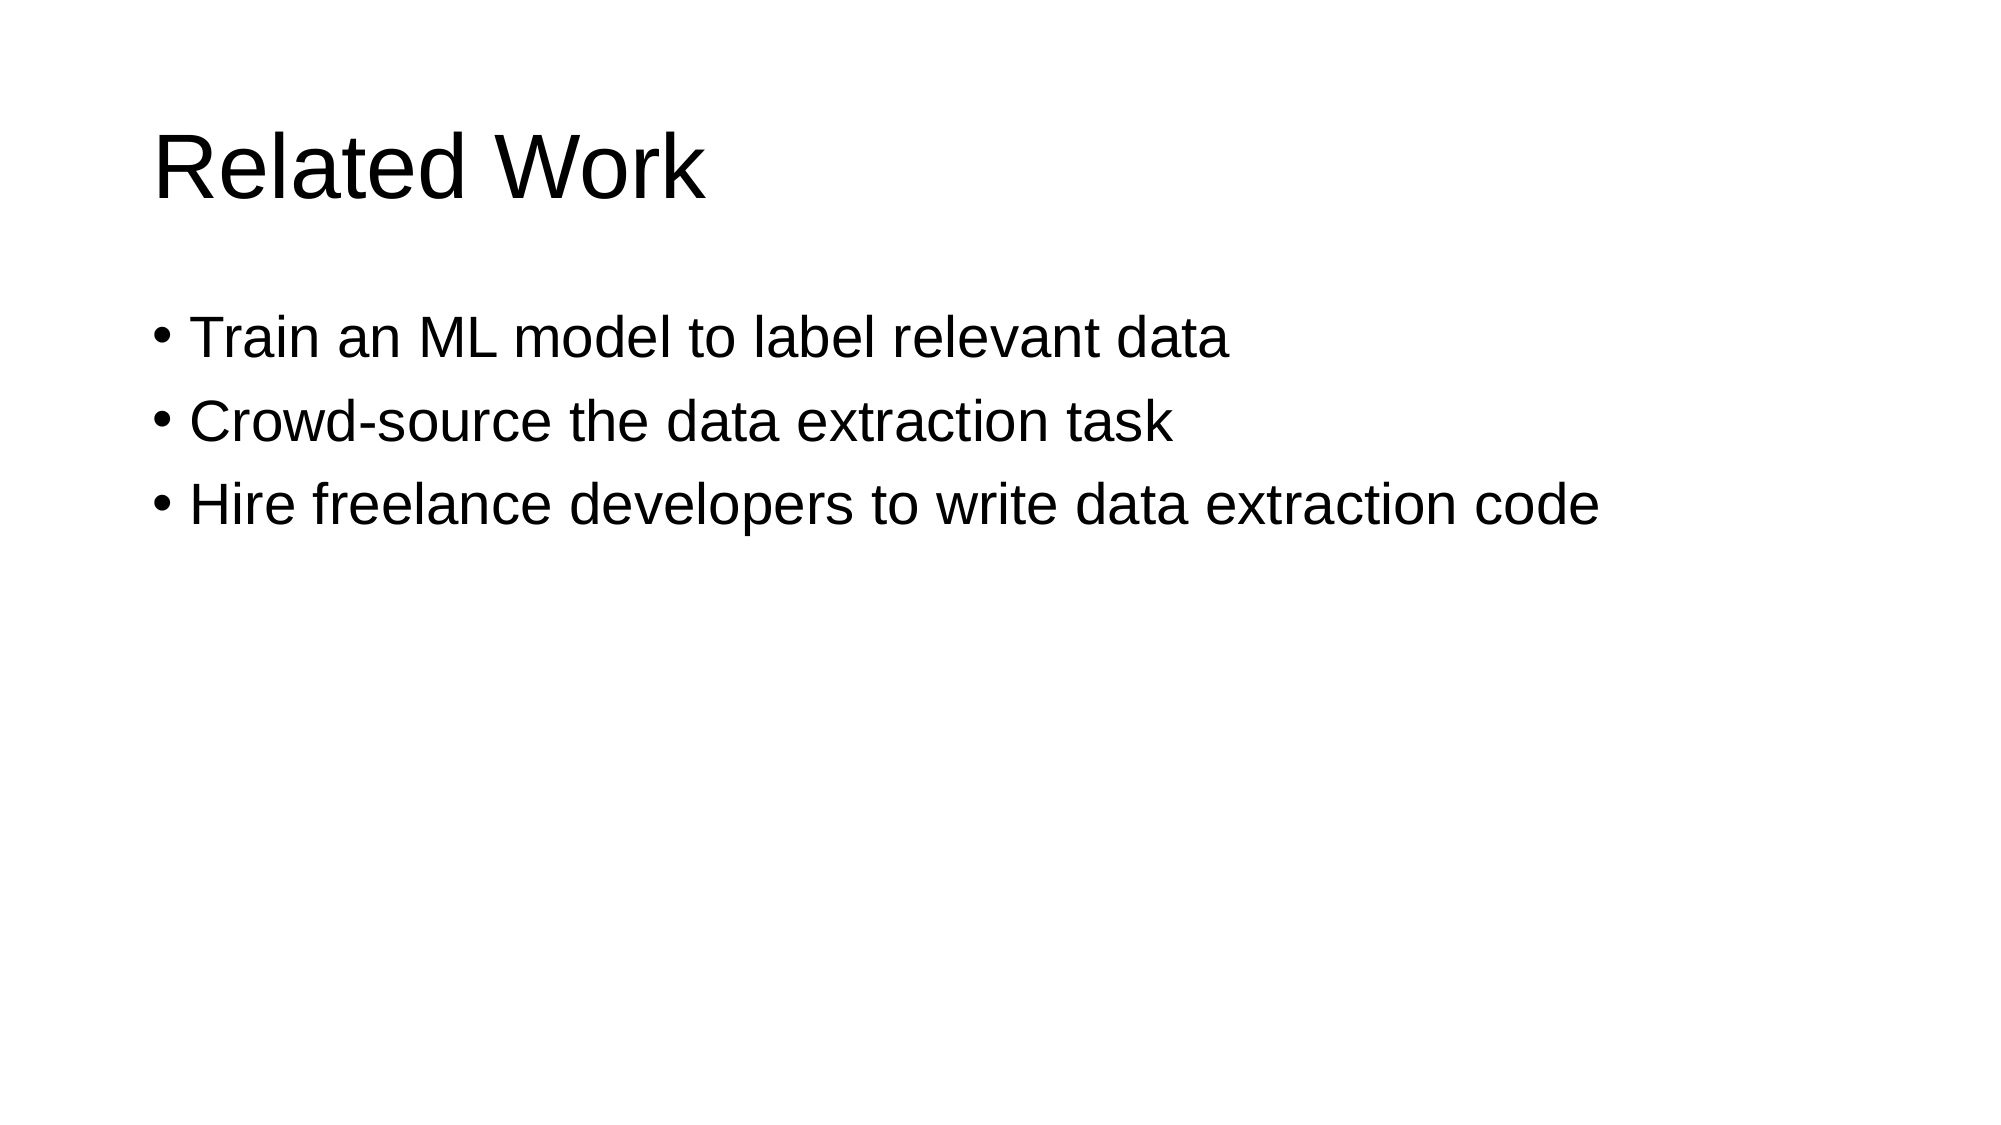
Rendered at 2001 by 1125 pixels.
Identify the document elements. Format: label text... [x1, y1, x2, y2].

title Related Work [137, 59, 1863, 278]
list Train an ML model to label relevant data Crowd-source the data extraction task Hire freelance developers to write data extraction code [137, 299, 1863, 1014]
